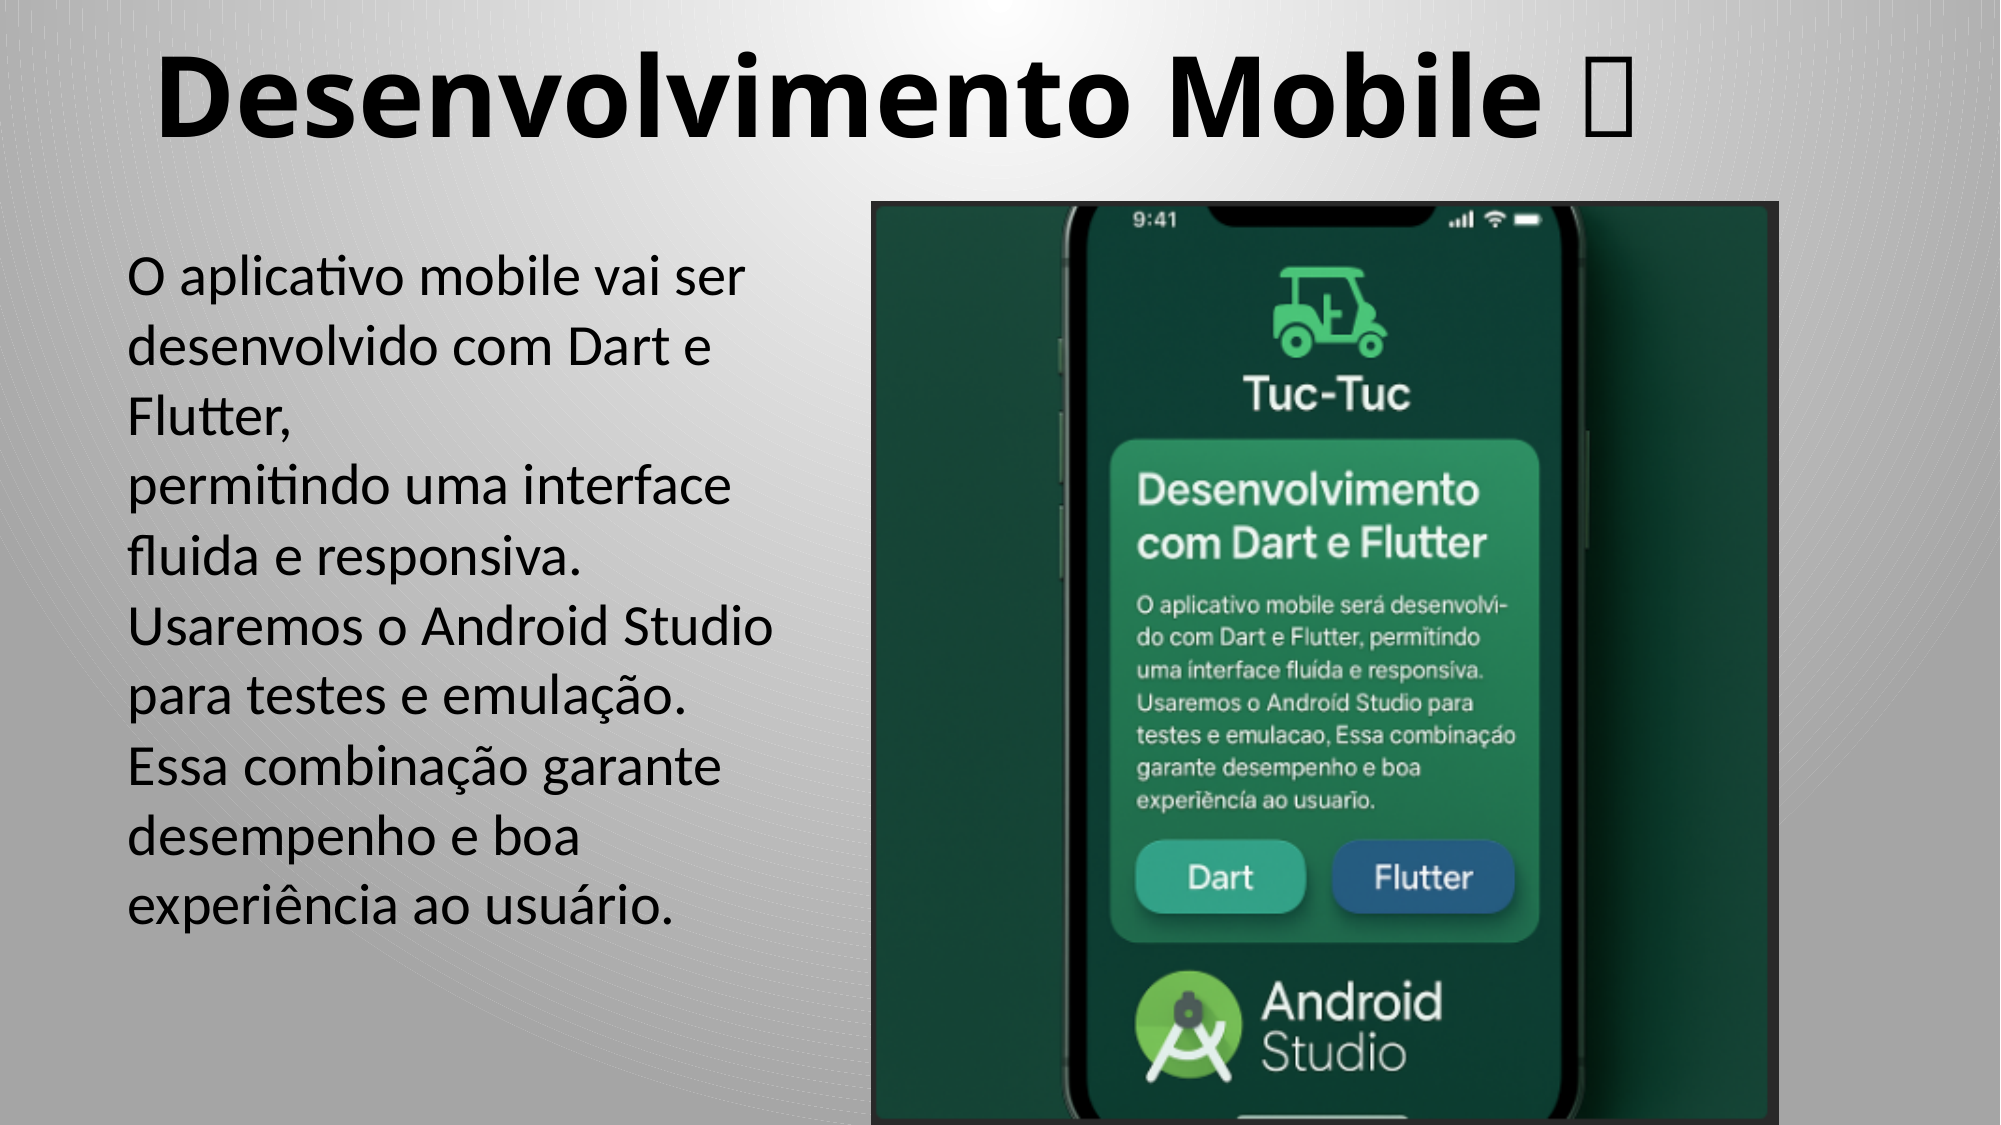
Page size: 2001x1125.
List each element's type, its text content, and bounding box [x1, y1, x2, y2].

title Desenvolvimento Mobile 📱 [137, 59, 1863, 278]
picture [871, 201, 1779, 1125]
text_box O aplicativo mobile vai ser desenvolvido com Dart e Flutter, permitindo uma interface fluida e responsiva. Usaremos o Android Studio para testes e emulação. Essa combinação garante desempenho e boa experiência ao usuário. [113, 229, 871, 944]
